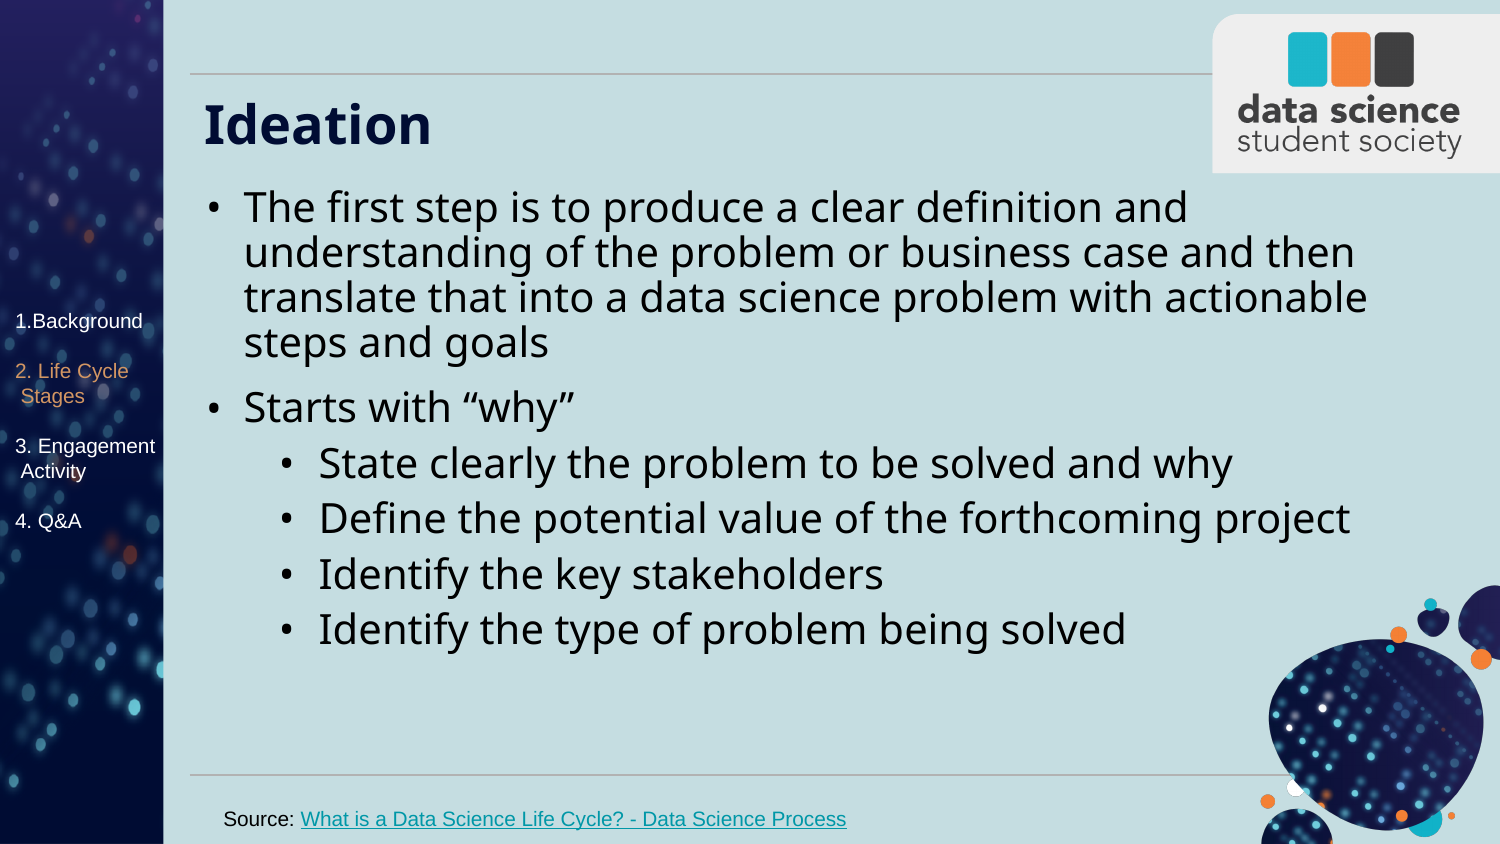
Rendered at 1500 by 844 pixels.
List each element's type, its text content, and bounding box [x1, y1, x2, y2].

picture [1230, 23, 1472, 164]
picture [1252, 584, 1500, 844]
list Source: What is a Data Science Life Cycle? - Data Science Process [189, 797, 1192, 844]
list The first step is to produce a clear definition and understanding of the problem or business case and then translate that into a data science problem with actionable steps and goals Starts with “why” State clearly the problem to be solved and why Define the potential value of the forthcoming project Identify the key stakeholders Identify the type of problem being solved [190, 178, 1450, 722]
title Ideation [189, 80, 1052, 164]
picture [0, 0, 164, 844]
text_box [1212, 14, 1500, 174]
